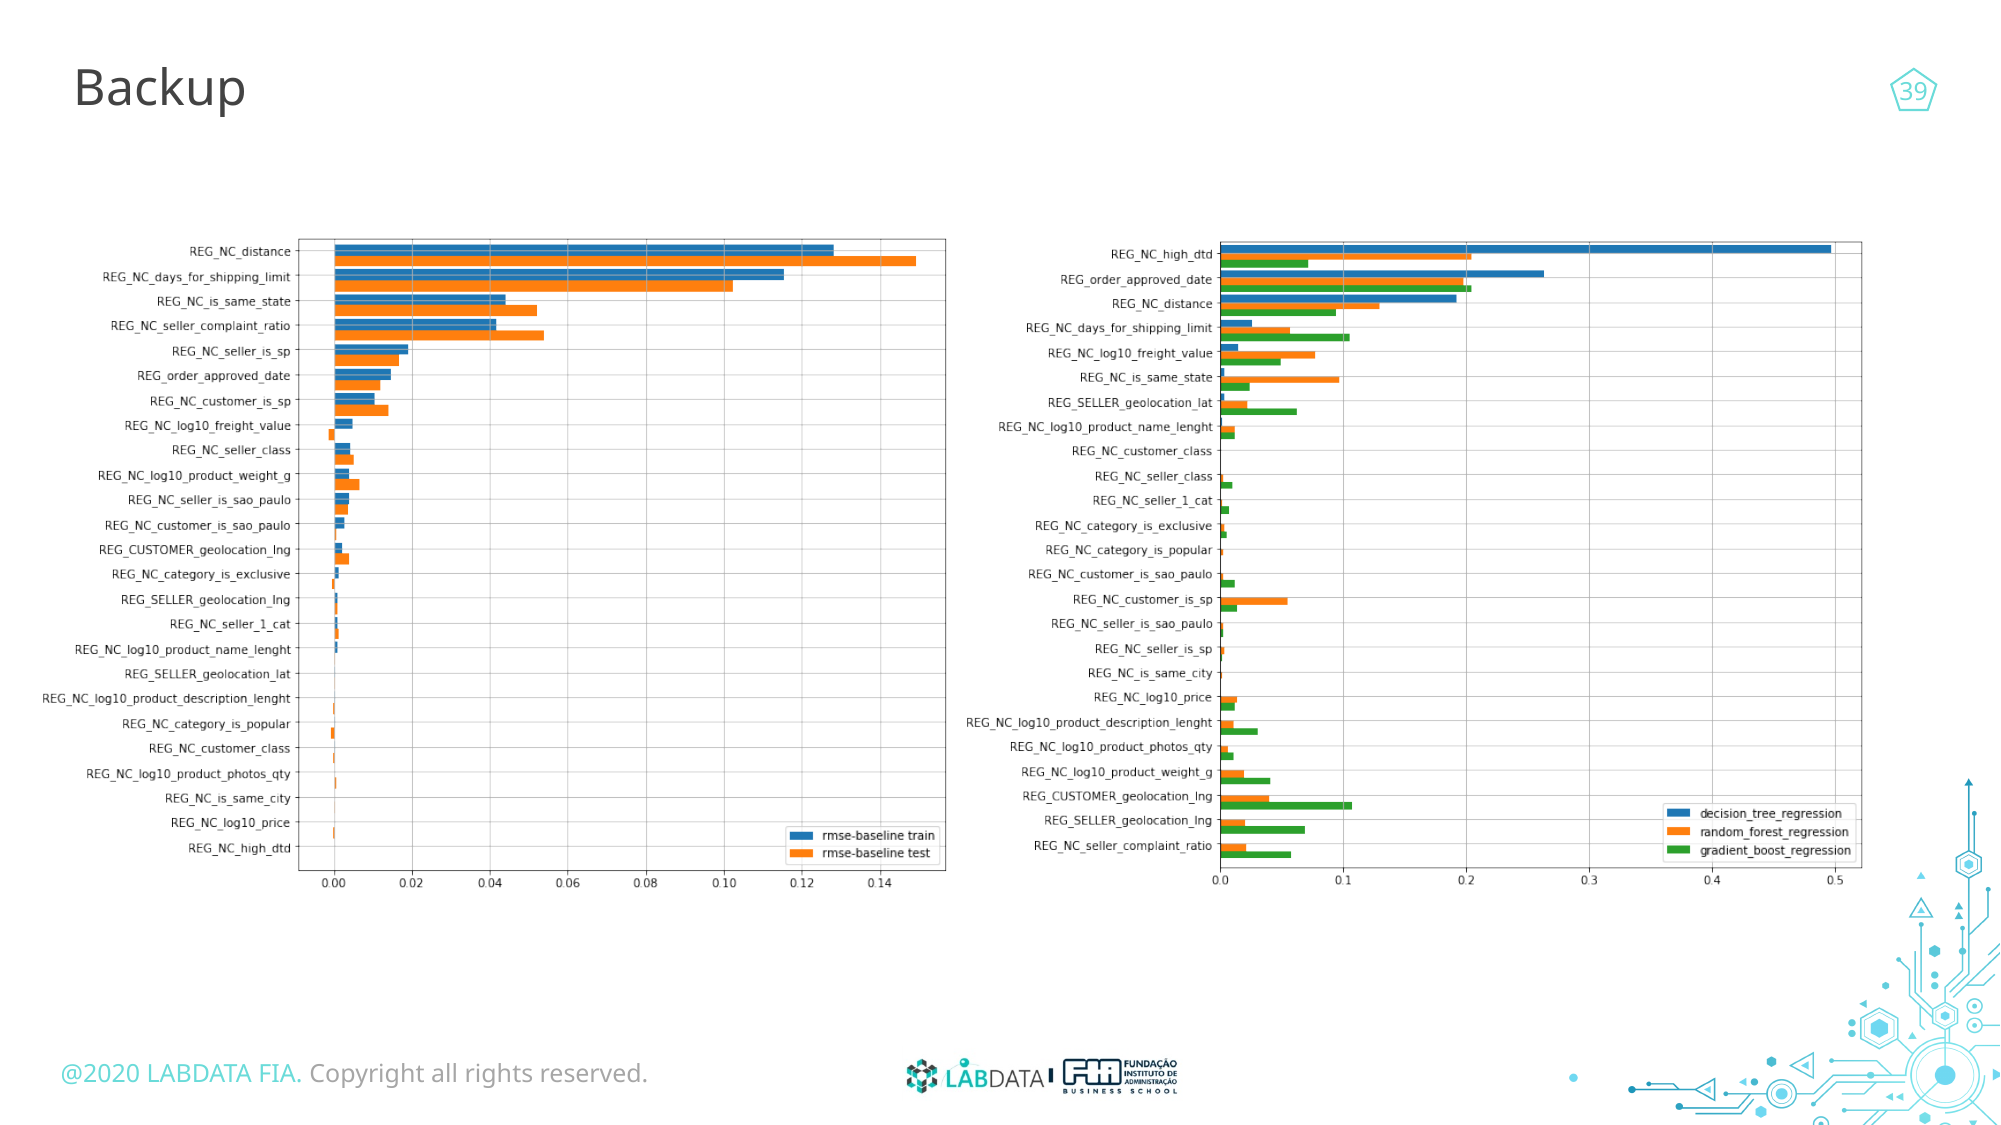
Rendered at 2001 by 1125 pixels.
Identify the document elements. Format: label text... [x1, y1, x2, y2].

picture [902, 1046, 1183, 1101]
text_box [1890, 67, 1938, 112]
text_box 39 [1873, 62, 1943, 123]
slide_number @2020 LABDATA FIA. Copyright all rights reserved. [45, 1042, 721, 1103]
text_box Backup [58, 27, 1146, 145]
picture [34, 227, 2000, 1125]
